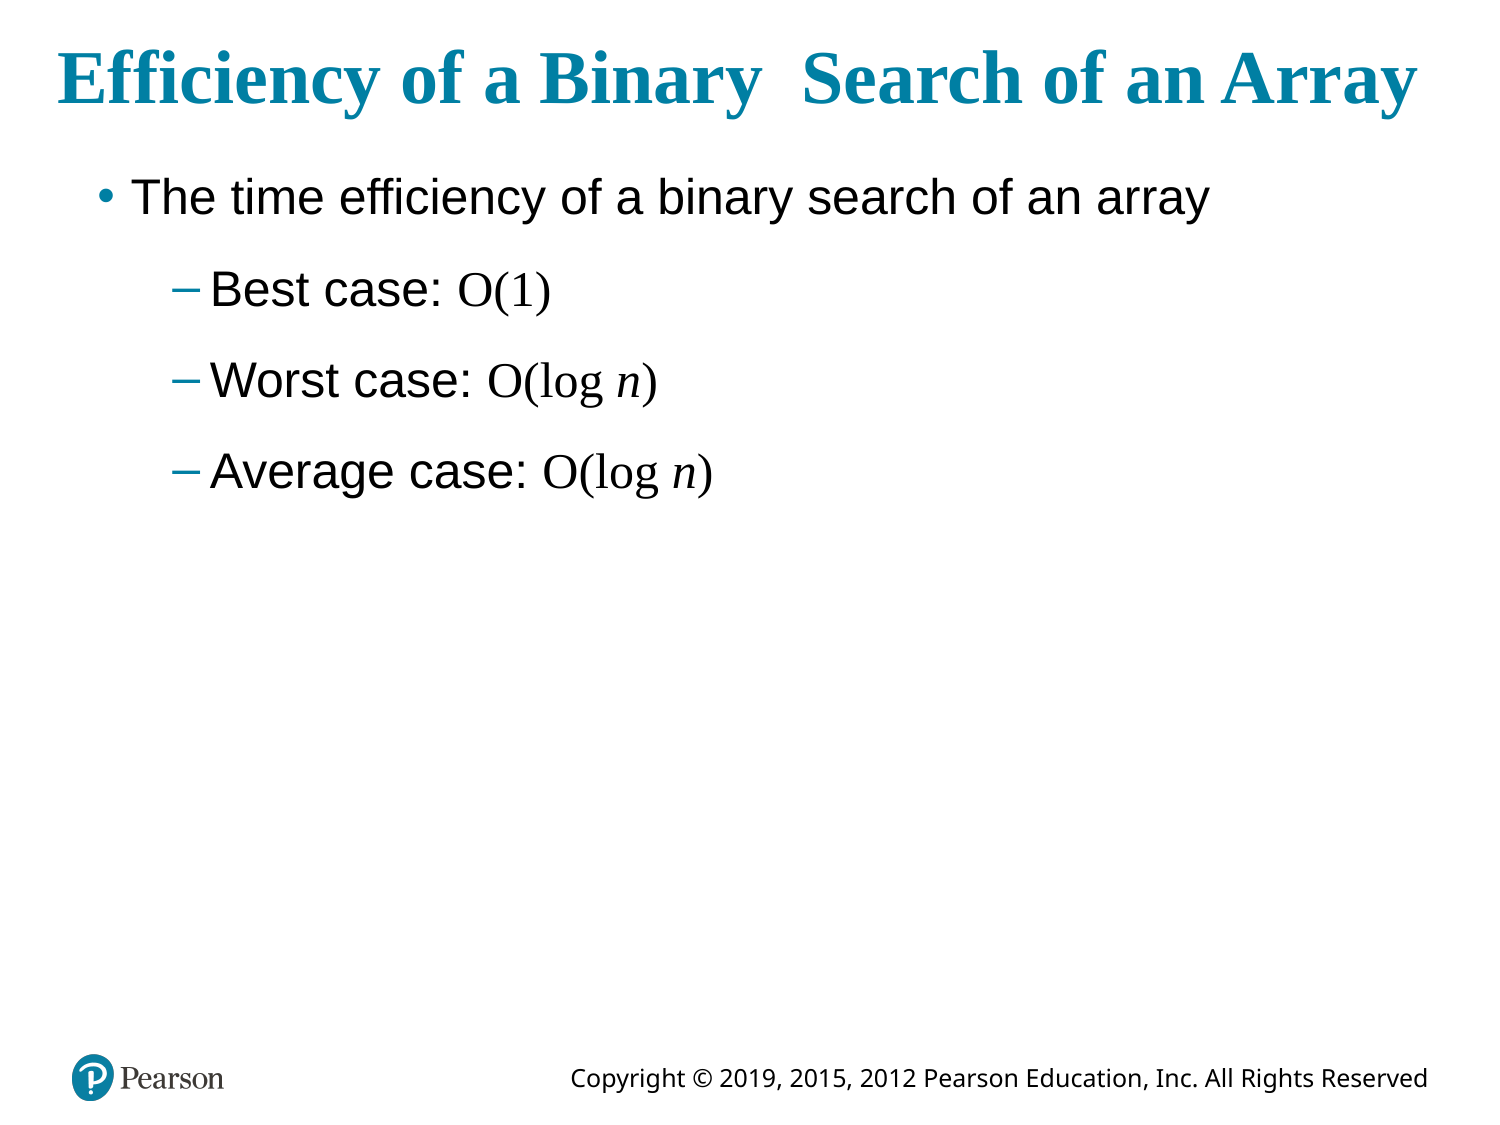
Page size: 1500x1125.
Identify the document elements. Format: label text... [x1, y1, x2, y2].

picture [98, 1054, 224, 1101]
list The time efficiency of a binary search of an array Best case: O(1) Worst case: O(log n) Average case: O(log n) [65, 149, 1417, 976]
picture [72, 1087, 83, 1101]
picture [72, 1054, 88, 1070]
picture [80, 1063, 106, 1088]
title Efficiency of a Binary Search of an Array [41, 0, 1440, 135]
